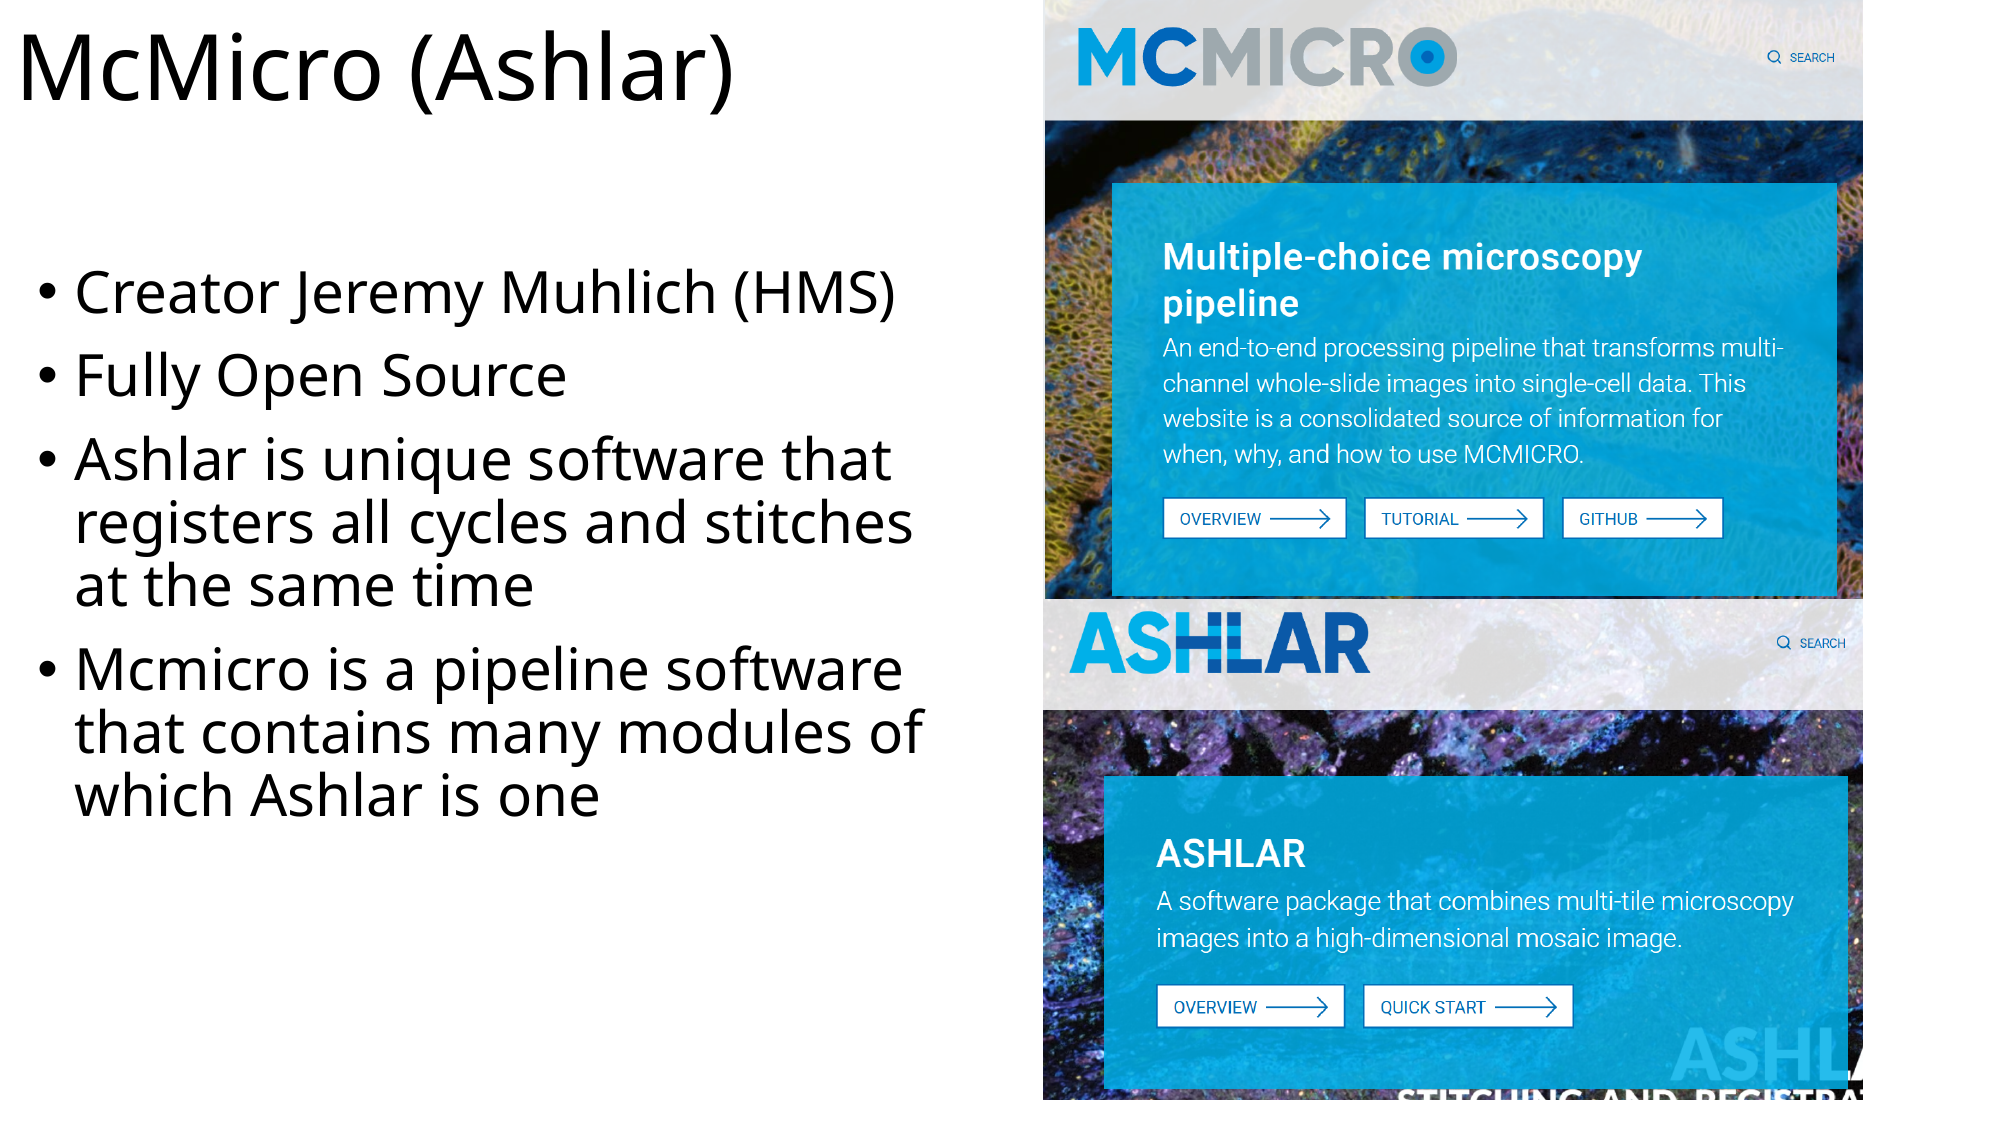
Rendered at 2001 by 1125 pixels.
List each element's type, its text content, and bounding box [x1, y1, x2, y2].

title McMicro (Ashlar) [0, 0, 1043, 142]
list Creator Jeremy Muhlich (HMS) Fully Open Source Ashlar is unique software that registers all cycles and stitches at the same time Mcmicro is a pipeline software that contains many modules of which Ashlar is one [22, 255, 988, 969]
picture [1043, 0, 1863, 1100]
